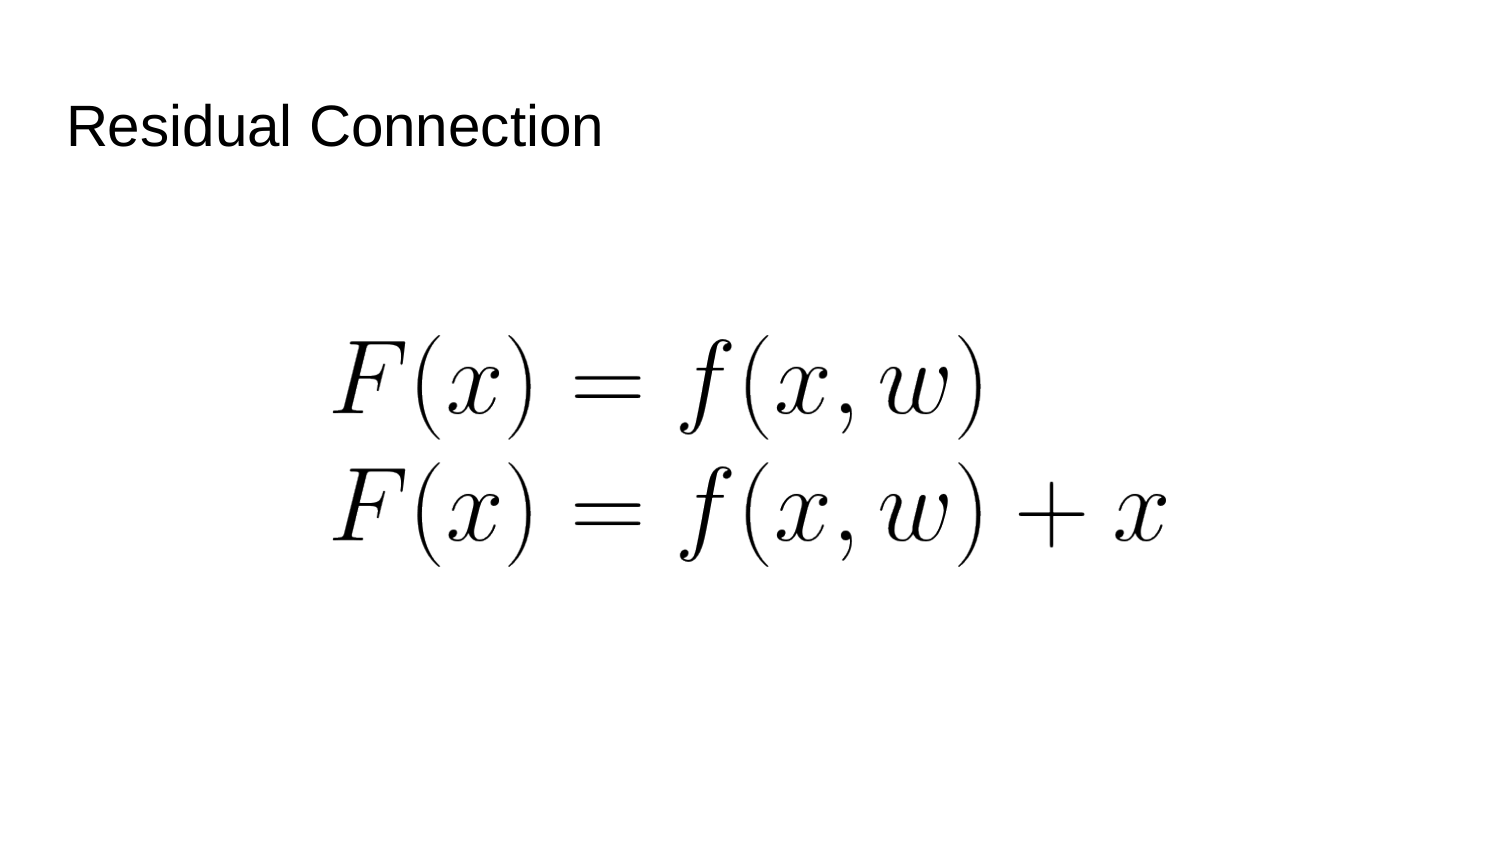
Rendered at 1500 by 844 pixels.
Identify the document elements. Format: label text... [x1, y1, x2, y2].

title Residual Connection [51, 72, 1449, 167]
picture [332, 334, 1168, 567]
